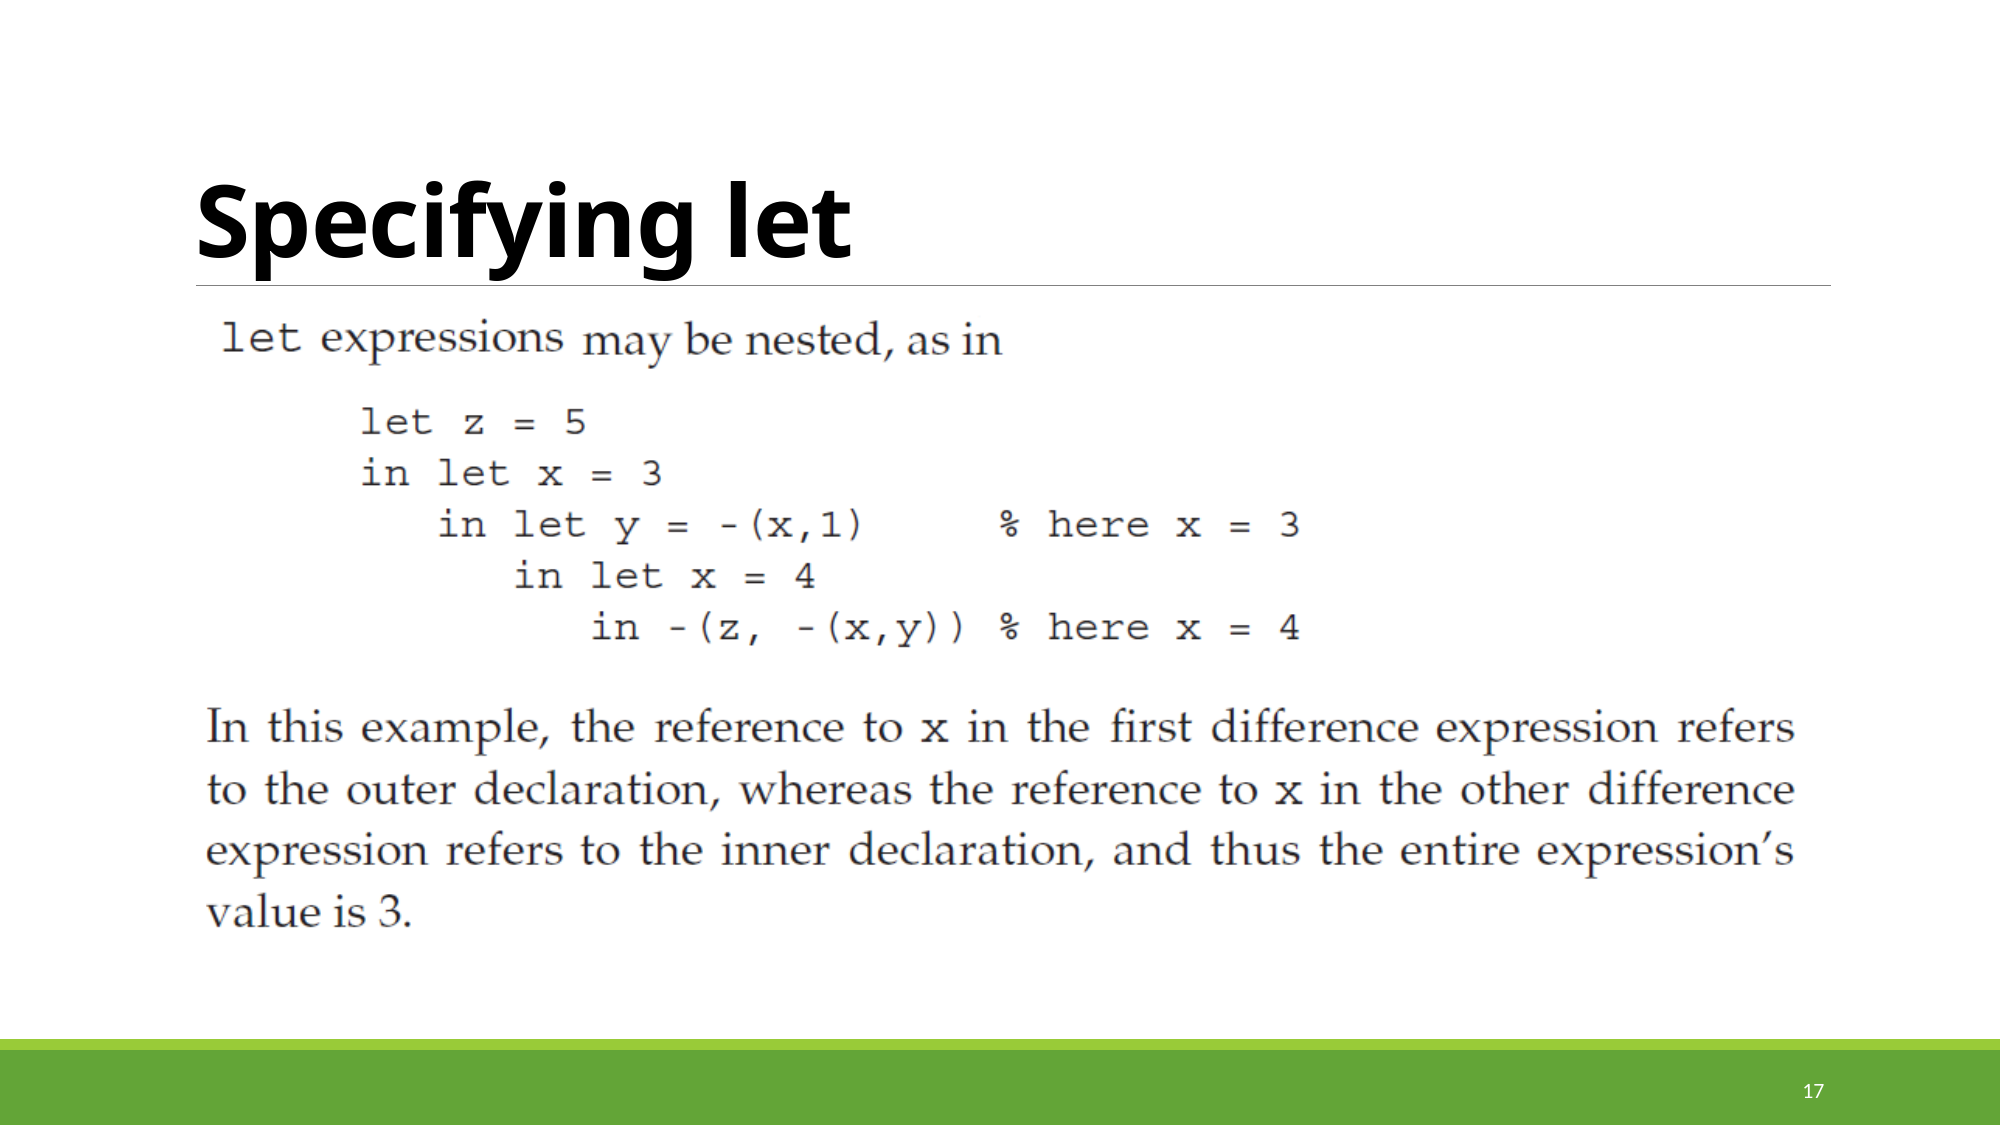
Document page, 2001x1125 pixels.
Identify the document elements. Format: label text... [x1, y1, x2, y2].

title Specifying let [180, 47, 1830, 285]
slide_number 17 [1624, 1059, 1840, 1120]
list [205, 302, 1805, 964]
